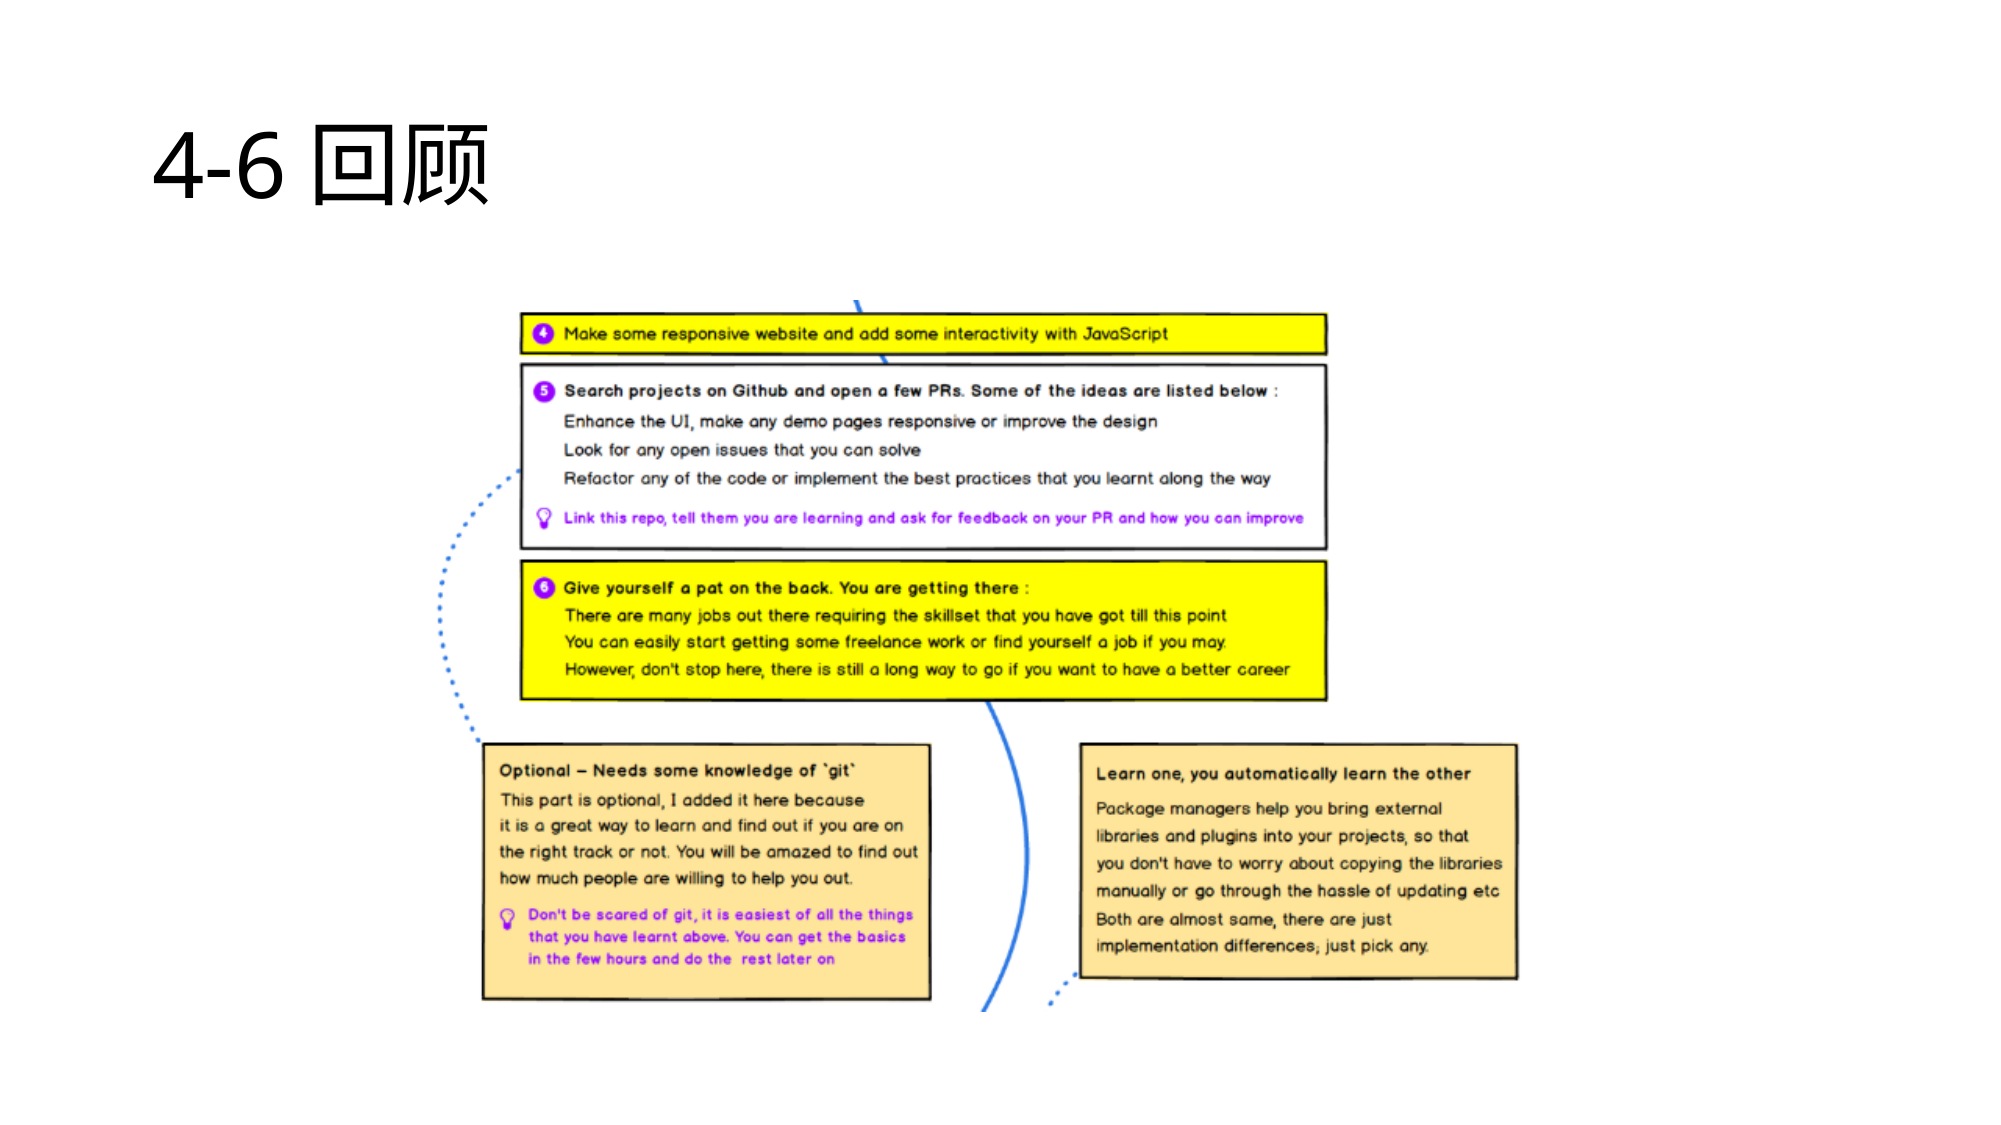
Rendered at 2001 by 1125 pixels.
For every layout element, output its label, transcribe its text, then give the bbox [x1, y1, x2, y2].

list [418, 300, 1582, 1012]
title 4-6回顾 [137, 59, 1863, 278]
